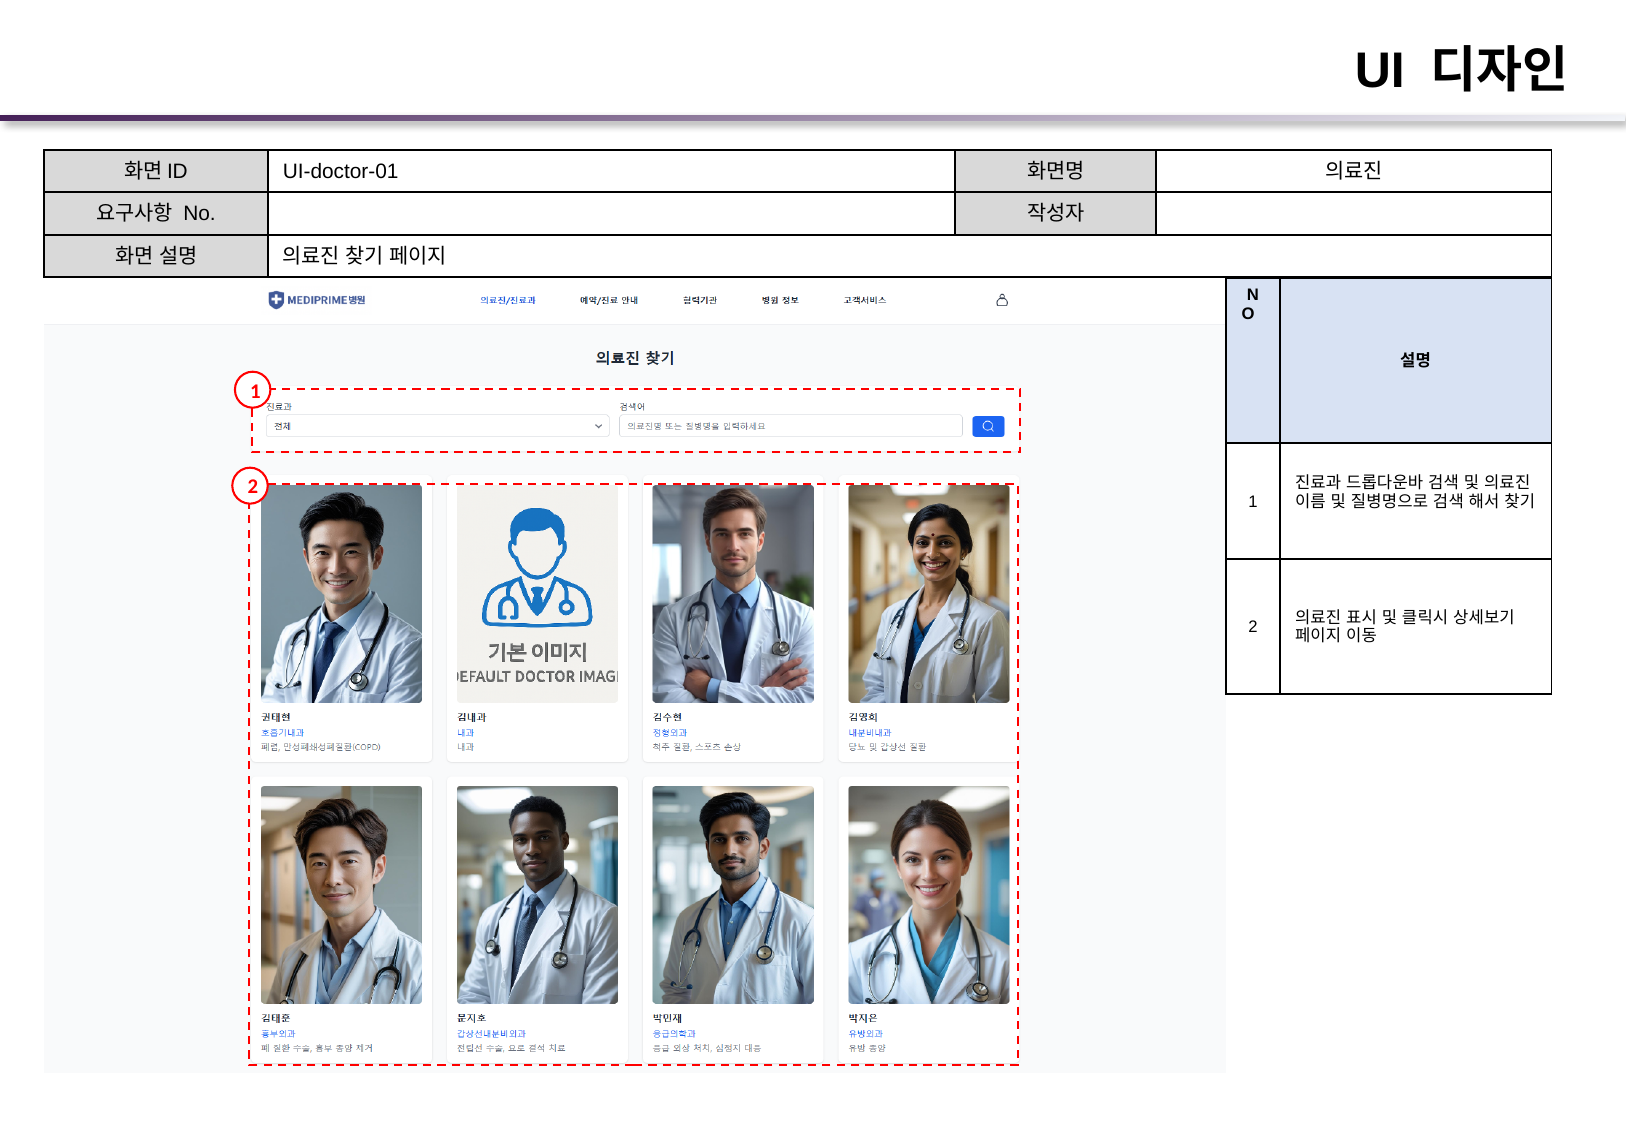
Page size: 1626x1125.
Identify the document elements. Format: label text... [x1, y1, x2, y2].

table_cell 2 [1227, 560, 1279, 693]
table_cell 요구사항 No. [45, 193, 267, 234]
table_cell 의료진 표시 및 클릭시 상세보기 페이지 이동 [1281, 560, 1551, 693]
table_cell 진료과 드롭다운바 검색 및 의료진 이름 및 질병명으로 검색 해서 찾기 [1281, 444, 1551, 558]
table_header 설명 [1281, 279, 1551, 442]
table_cell 의료진 찾기 페이지 [269, 236, 1551, 276]
table_cell 작성자 [956, 193, 1155, 234]
table_header 화면명 [956, 151, 1155, 191]
table_cell [1157, 193, 1551, 234]
table_header UI-doctor-01 [269, 151, 954, 191]
table_cell [269, 193, 954, 234]
picture [44, 276, 1227, 1073]
table_header 화면ID [45, 151, 267, 191]
table_header NO [1227, 279, 1279, 442]
table_cell 화면 설명 [45, 236, 267, 276]
table_header 의료진 [1157, 151, 1551, 191]
table_cell 1 [1227, 444, 1279, 558]
